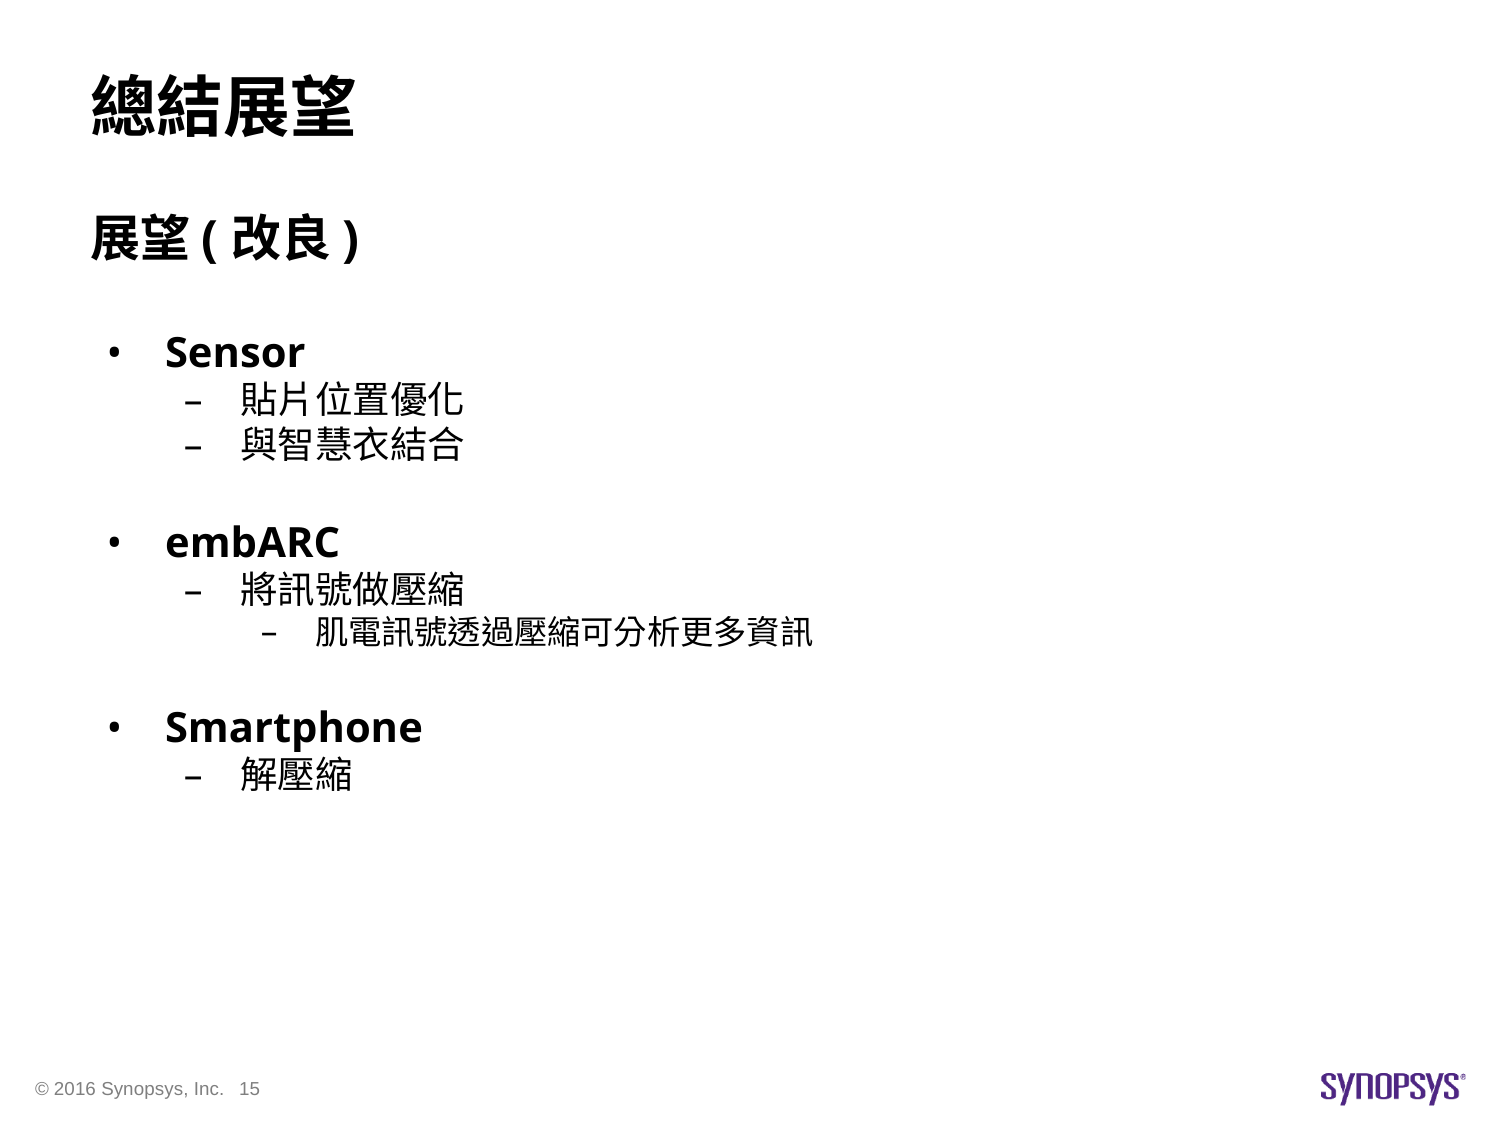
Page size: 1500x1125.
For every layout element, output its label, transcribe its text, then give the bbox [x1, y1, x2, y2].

list 展望(改良) Sensor 貼片位置優化 與智慧衣結合 embARC 將訊號做壓縮 肌電訊號透過壓縮可分析更多資訊 Smartphone 解壓縮 [75, 198, 1425, 1028]
title 總結展望 [75, 11, 1500, 199]
picture [1321, 1073, 1466, 1108]
